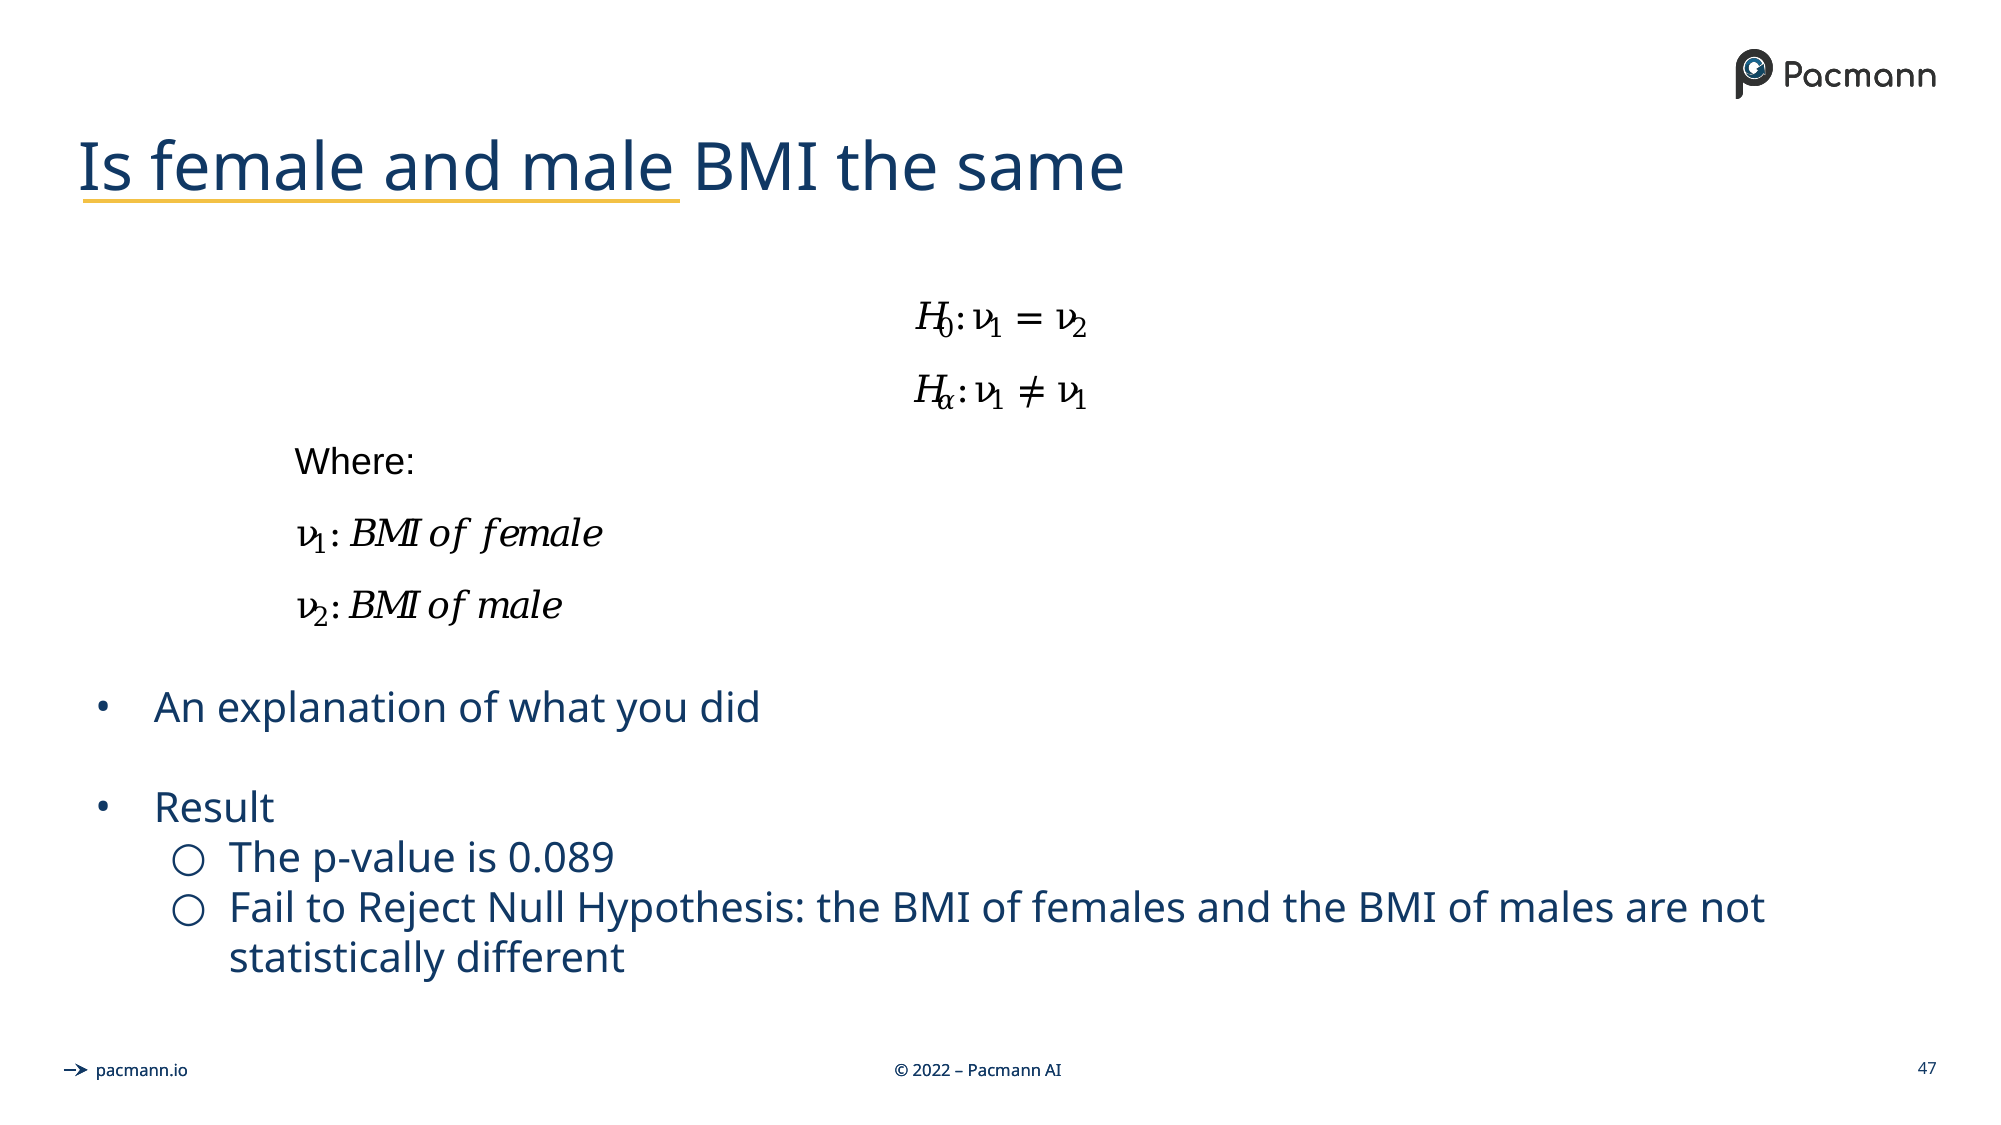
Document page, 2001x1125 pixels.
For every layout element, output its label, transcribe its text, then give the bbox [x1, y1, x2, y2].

text_box An explanation of what you did Result The p-value is 0.089 Fail to Reject Null Hypothesis: the BMI of females and the BMI of males are not statistically different [63, 672, 1932, 988]
title Is female and male BMI the same [63, 59, 1935, 278]
picture [294, 293, 1706, 657]
picture [1707, 36, 1966, 112]
